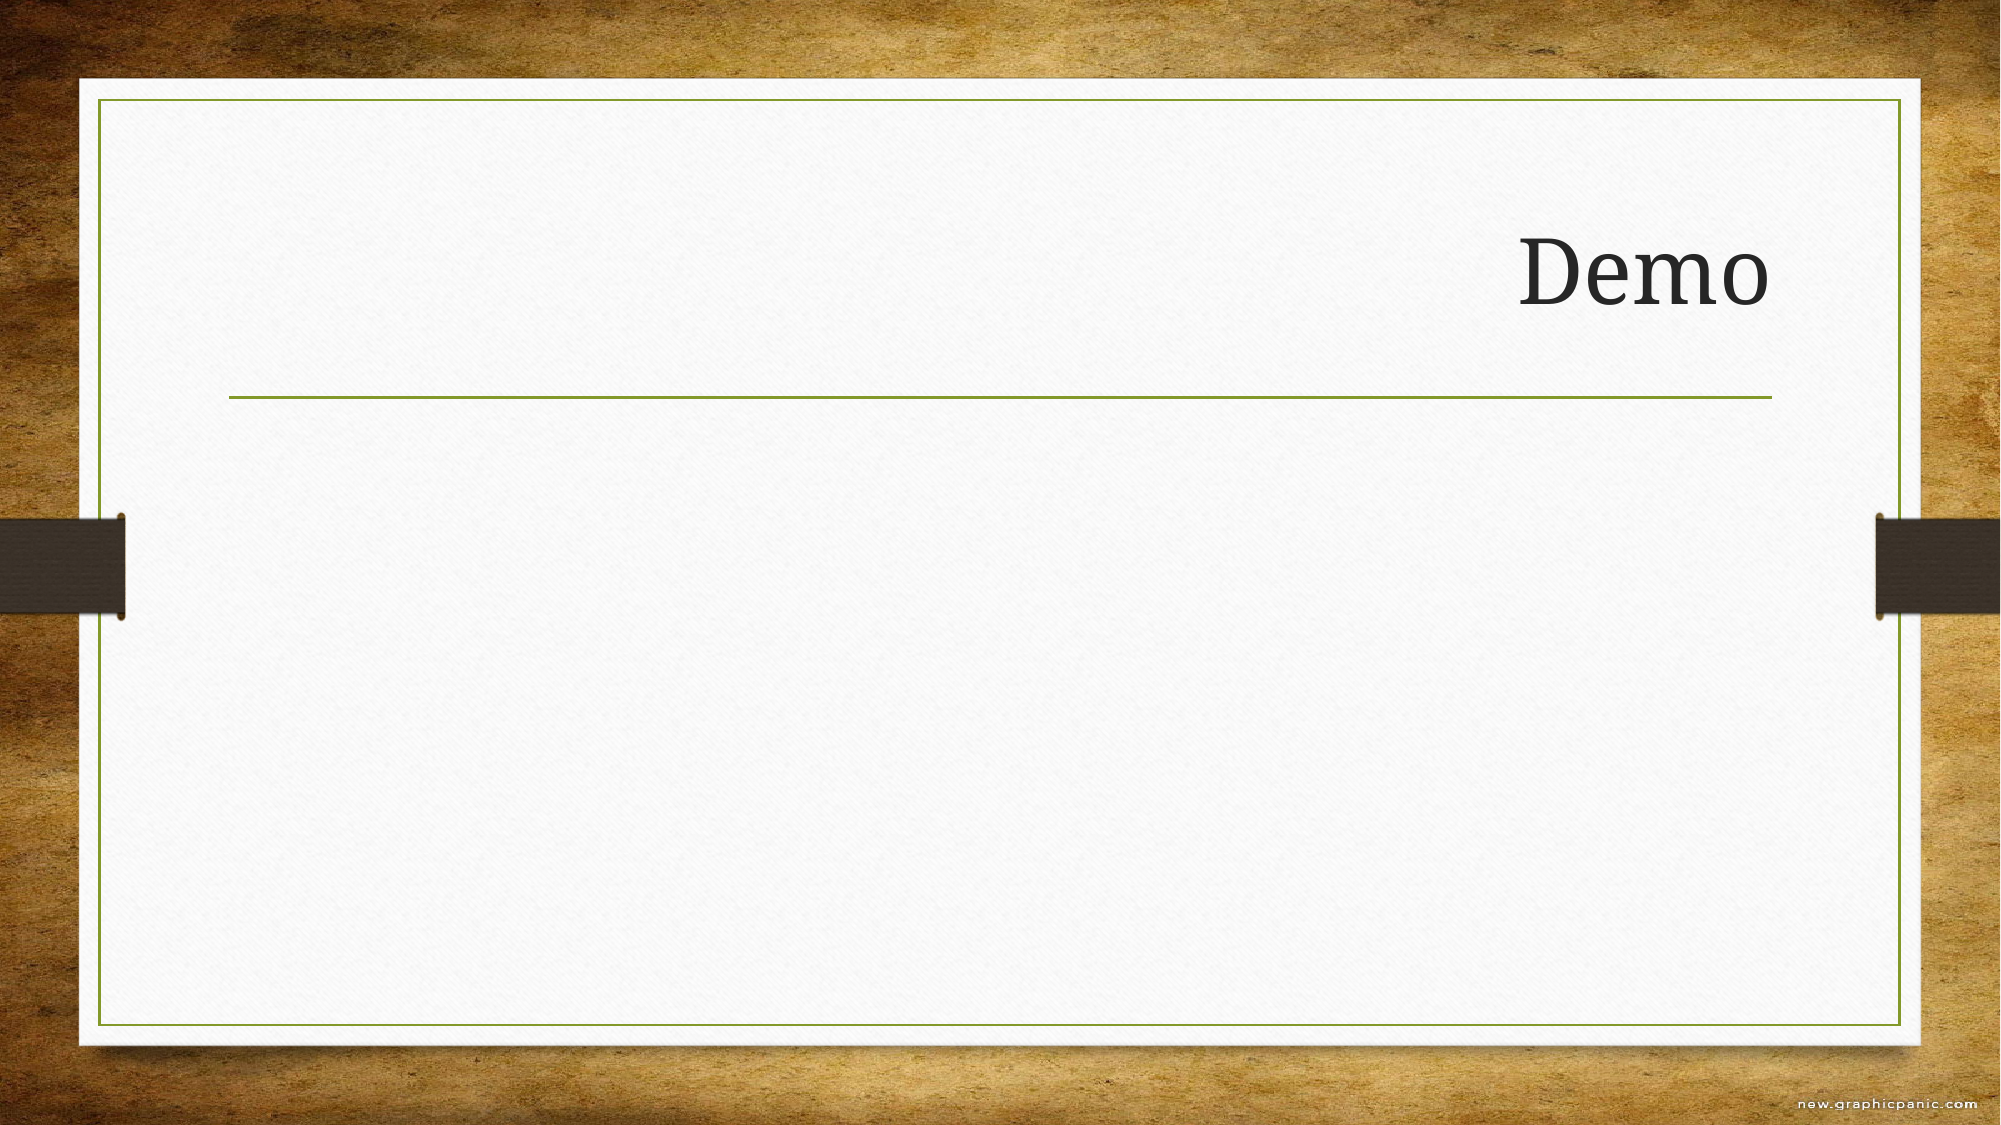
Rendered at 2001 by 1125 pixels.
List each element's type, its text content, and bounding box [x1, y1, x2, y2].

title Demo [212, 161, 1788, 375]
picture [0, 0, 2001, 1125]
